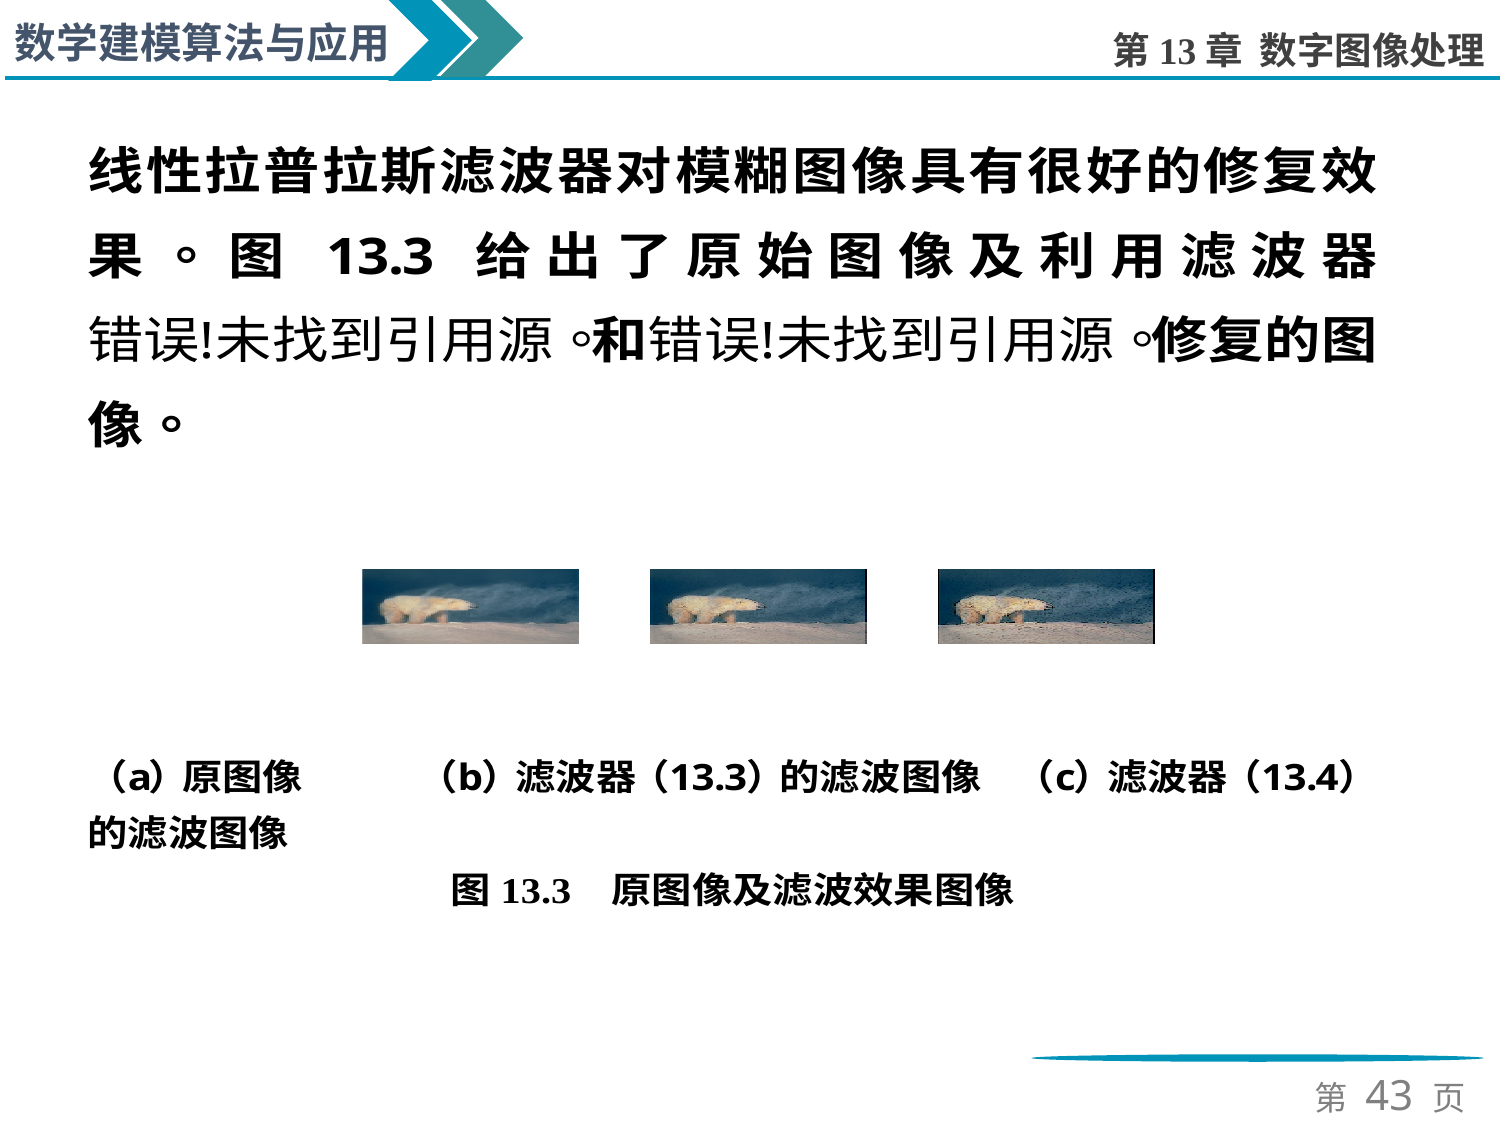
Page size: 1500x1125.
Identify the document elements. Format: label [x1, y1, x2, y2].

text_box [87, 131, 1377, 950]
